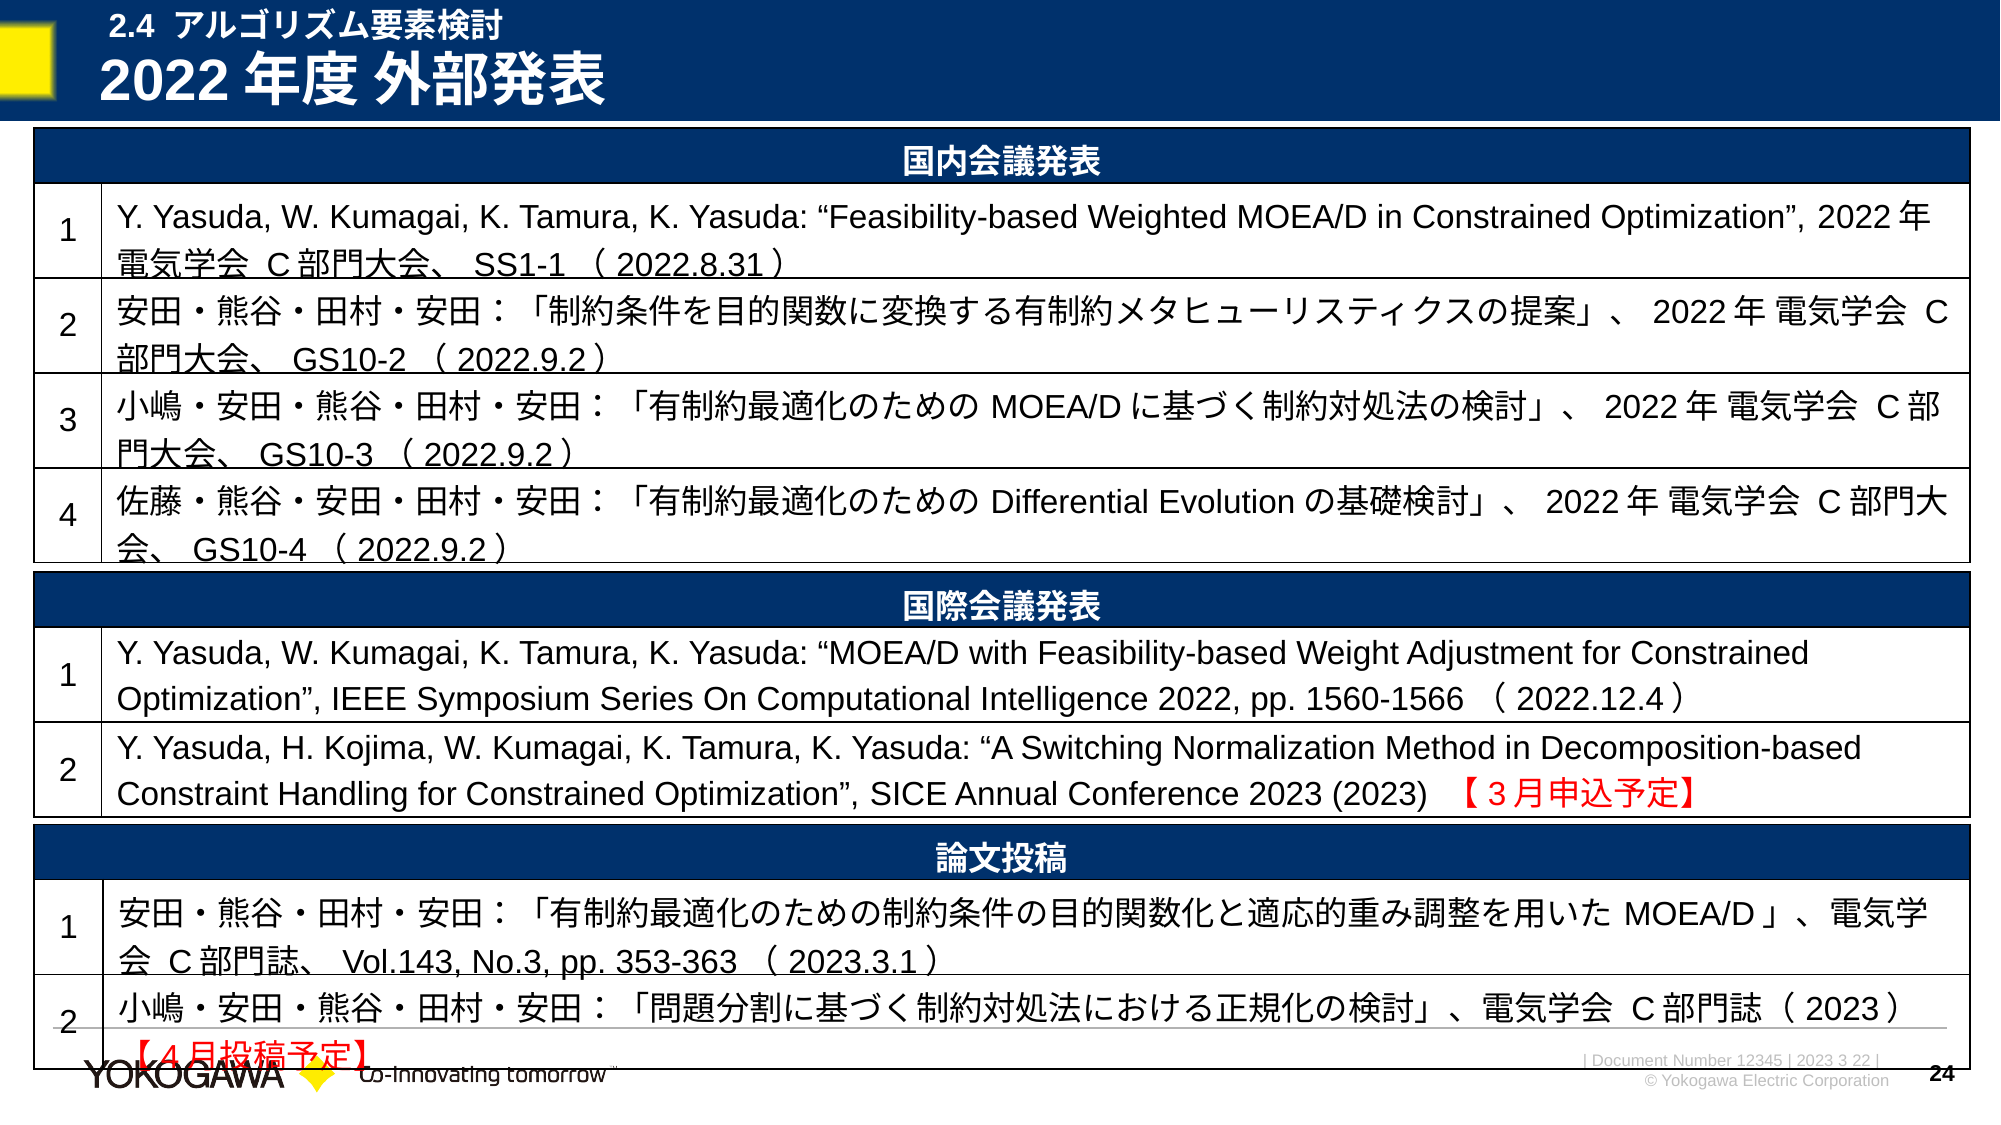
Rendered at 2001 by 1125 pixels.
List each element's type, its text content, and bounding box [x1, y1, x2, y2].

table_cell 小嶋・安田・熊谷・田村・安田：「有制約最適化のためのMOEA/Dに基づく制約対処法の検討」、2022年 電気学会 C部門大会、GS10-3（2022.9.2） [102, 374, 1969, 467]
table_cell 1 [35, 880, 102, 974]
slide_number 24 [1904, 1070, 1970, 1103]
table_cell 2 [35, 279, 101, 372]
table_cell Y. Yasuda, H. Kojima, W. Kumagai, K. Tamura, K. Yasuda: “A Switching Normalization Method in Decomposition-based Constraint Handling for Constrained Optimization”, SICE Annual Conference 2023 (2023) 【3月申込予定】 [102, 723, 1969, 816]
picture [0, 6, 69, 115]
table_cell Y. Yasuda, W. Kumagai, K. Tamura, K. Yasuda: “MOEA/D with Feasibility-based Weight Adjustment for Constrained Optimization”, IEEE Symposium Series On Computational Intelligence 2022, pp. 1560-1566（2022.12.4） [102, 628, 1969, 721]
table_cell 4 [35, 469, 101, 562]
table_header 国内会議発表 [35, 129, 1969, 182]
table_cell 安田・熊谷・田村・安田：「制約条件を目的関数に変換する有制約メタヒューリスティクスの提案」、2022年 電気学会 C部門大会、GS10-2（2022.9.2） [102, 279, 1969, 372]
text_box 2.4 アルゴリズム要素検討 [93, 0, 836, 52]
table_cell 3 [35, 374, 101, 467]
table_header 論文投稿 [35, 825, 1969, 879]
table_cell 小嶋・安田・熊谷・田村・安田：「問題分割に基づく制約対処法における正規化の検討」、電気学会 C部門誌（2023）【4月投稿予定】 [104, 975, 1969, 1068]
table_cell 1 [35, 184, 101, 277]
table_cell 1 [35, 628, 101, 721]
table_header 国際会議発表 [35, 573, 1969, 626]
table_cell 2 [35, 723, 101, 816]
picture [83, 1070, 617, 1093]
table_cell 安田・熊谷・田村・安田：「有制約最適化のための制約条件の目的関数化と適応的重み調整を用いたMOEA/D」、電気学会 C部門誌、Vol.143, No.3, pp. 353-363（2023.3.1） [104, 880, 1969, 974]
table_cell 2 [35, 975, 102, 1068]
table_cell 佐藤・熊谷・安田・田村・安田：「有制約最適化のためのDifferential Evolutionの基礎検討」、2022年 電気学会 C部門大会、GS10-4（2022.9.2） [102, 469, 1969, 562]
title 2022年度 外部発表 [84, 39, 1955, 125]
table_cell Y. Yasuda, W. Kumagai, K. Tamura, K. Yasuda: “Feasibility-based Weighted MOEA/D in Constrained Optimization”, 2022年 電気学会 C部門大会、SS1-1（2022.8.31） [102, 184, 1969, 277]
